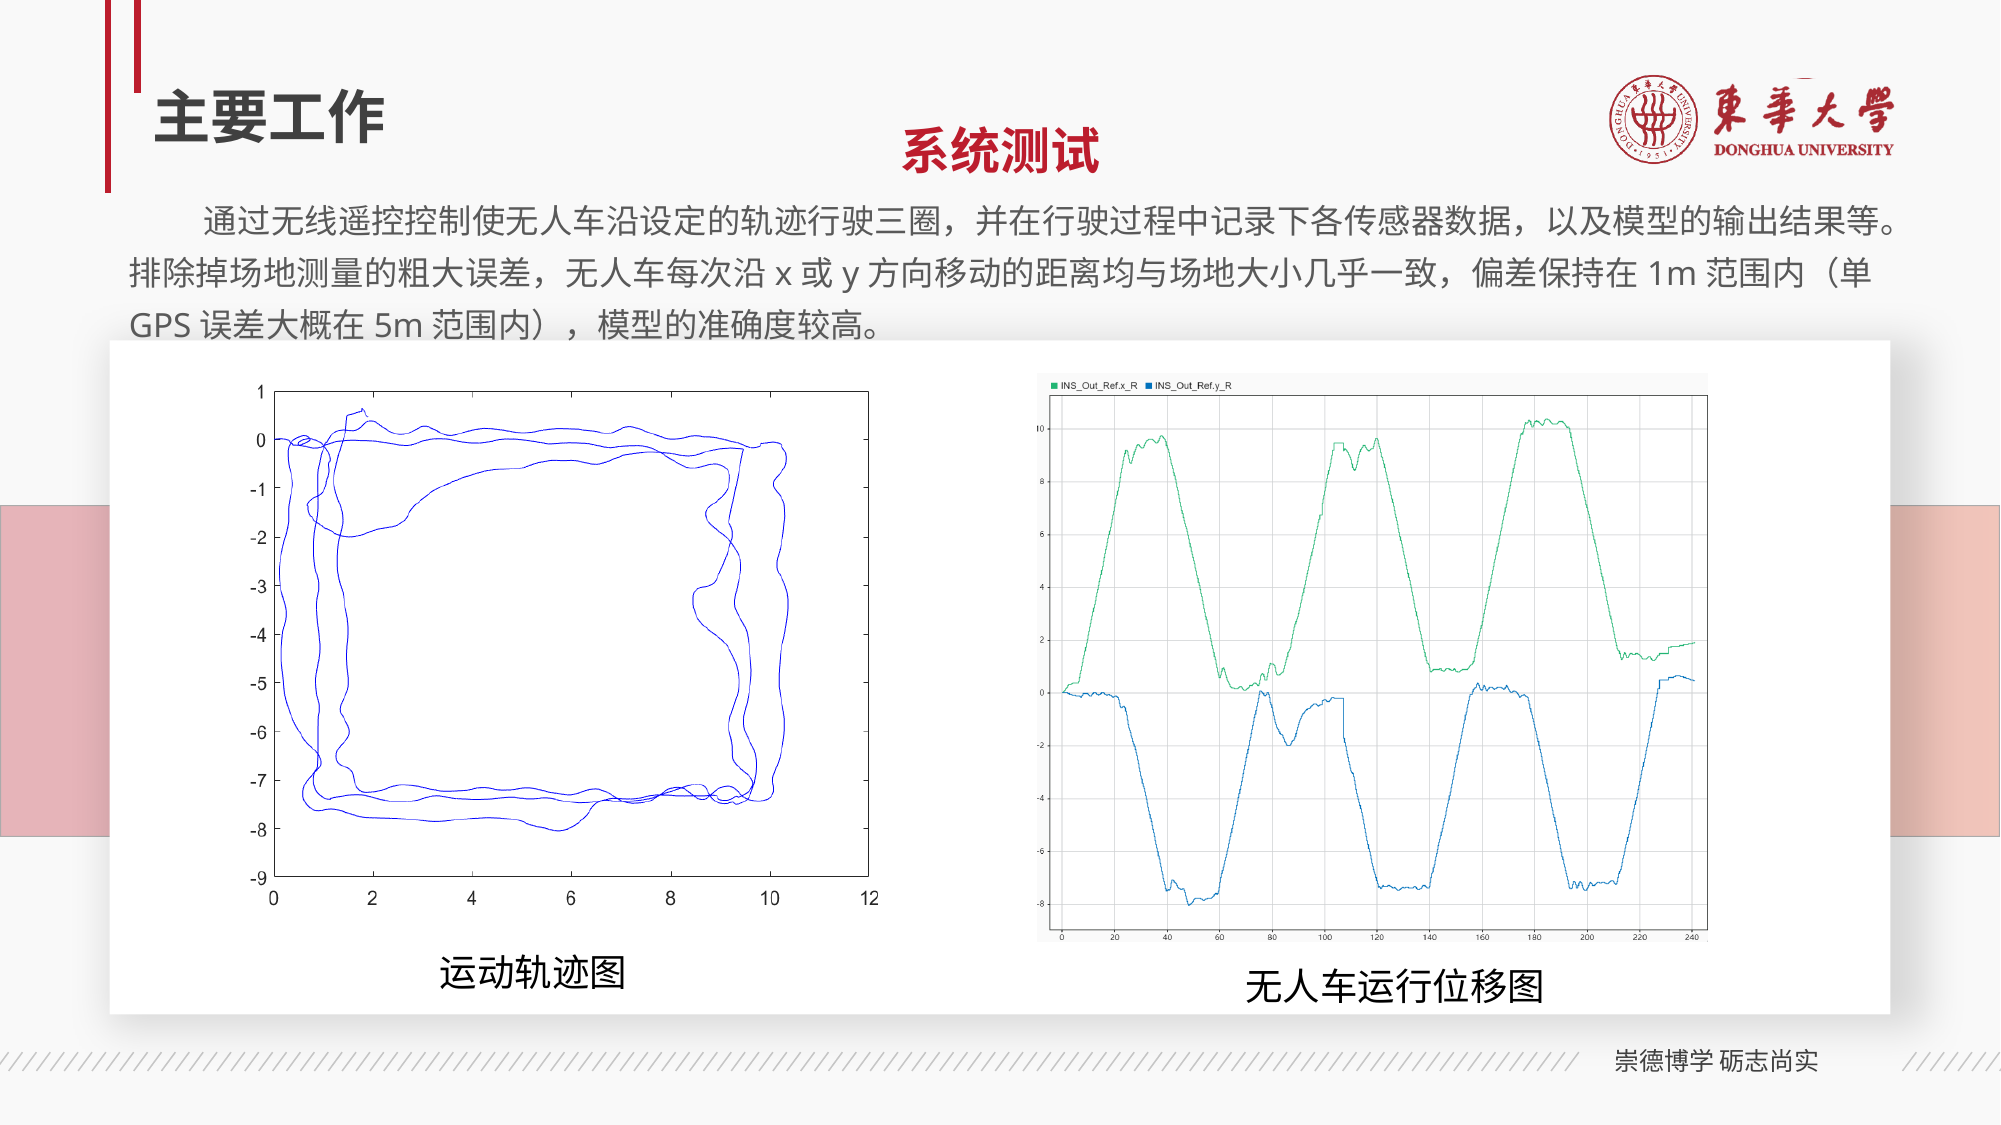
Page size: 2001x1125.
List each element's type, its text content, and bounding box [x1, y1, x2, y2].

text_box 系统测试 [500, 111, 1500, 181]
text_box 运动轨迹图 [33, 941, 1034, 1002]
text_box 无人车运行位移图 [895, 955, 1896, 1016]
text_box 通过无线遥控控制使无人车沿设定的轨迹行驶三圈，并在行驶过程中记录下各传感器数据，以及模型的输出结果等。排除掉场地测量的粗大误差，无人车每次沿x或y方向移动的距离均与场地大小几乎一致，偏差保持在1m范围内（单GPS误差大概在5m范围内），模型的准确度较高。 [114, 181, 1896, 346]
picture [174, 346, 942, 942]
title 主要工作 [137, 73, 1587, 165]
picture [1037, 373, 1708, 942]
picture [1588, 71, 1923, 166]
